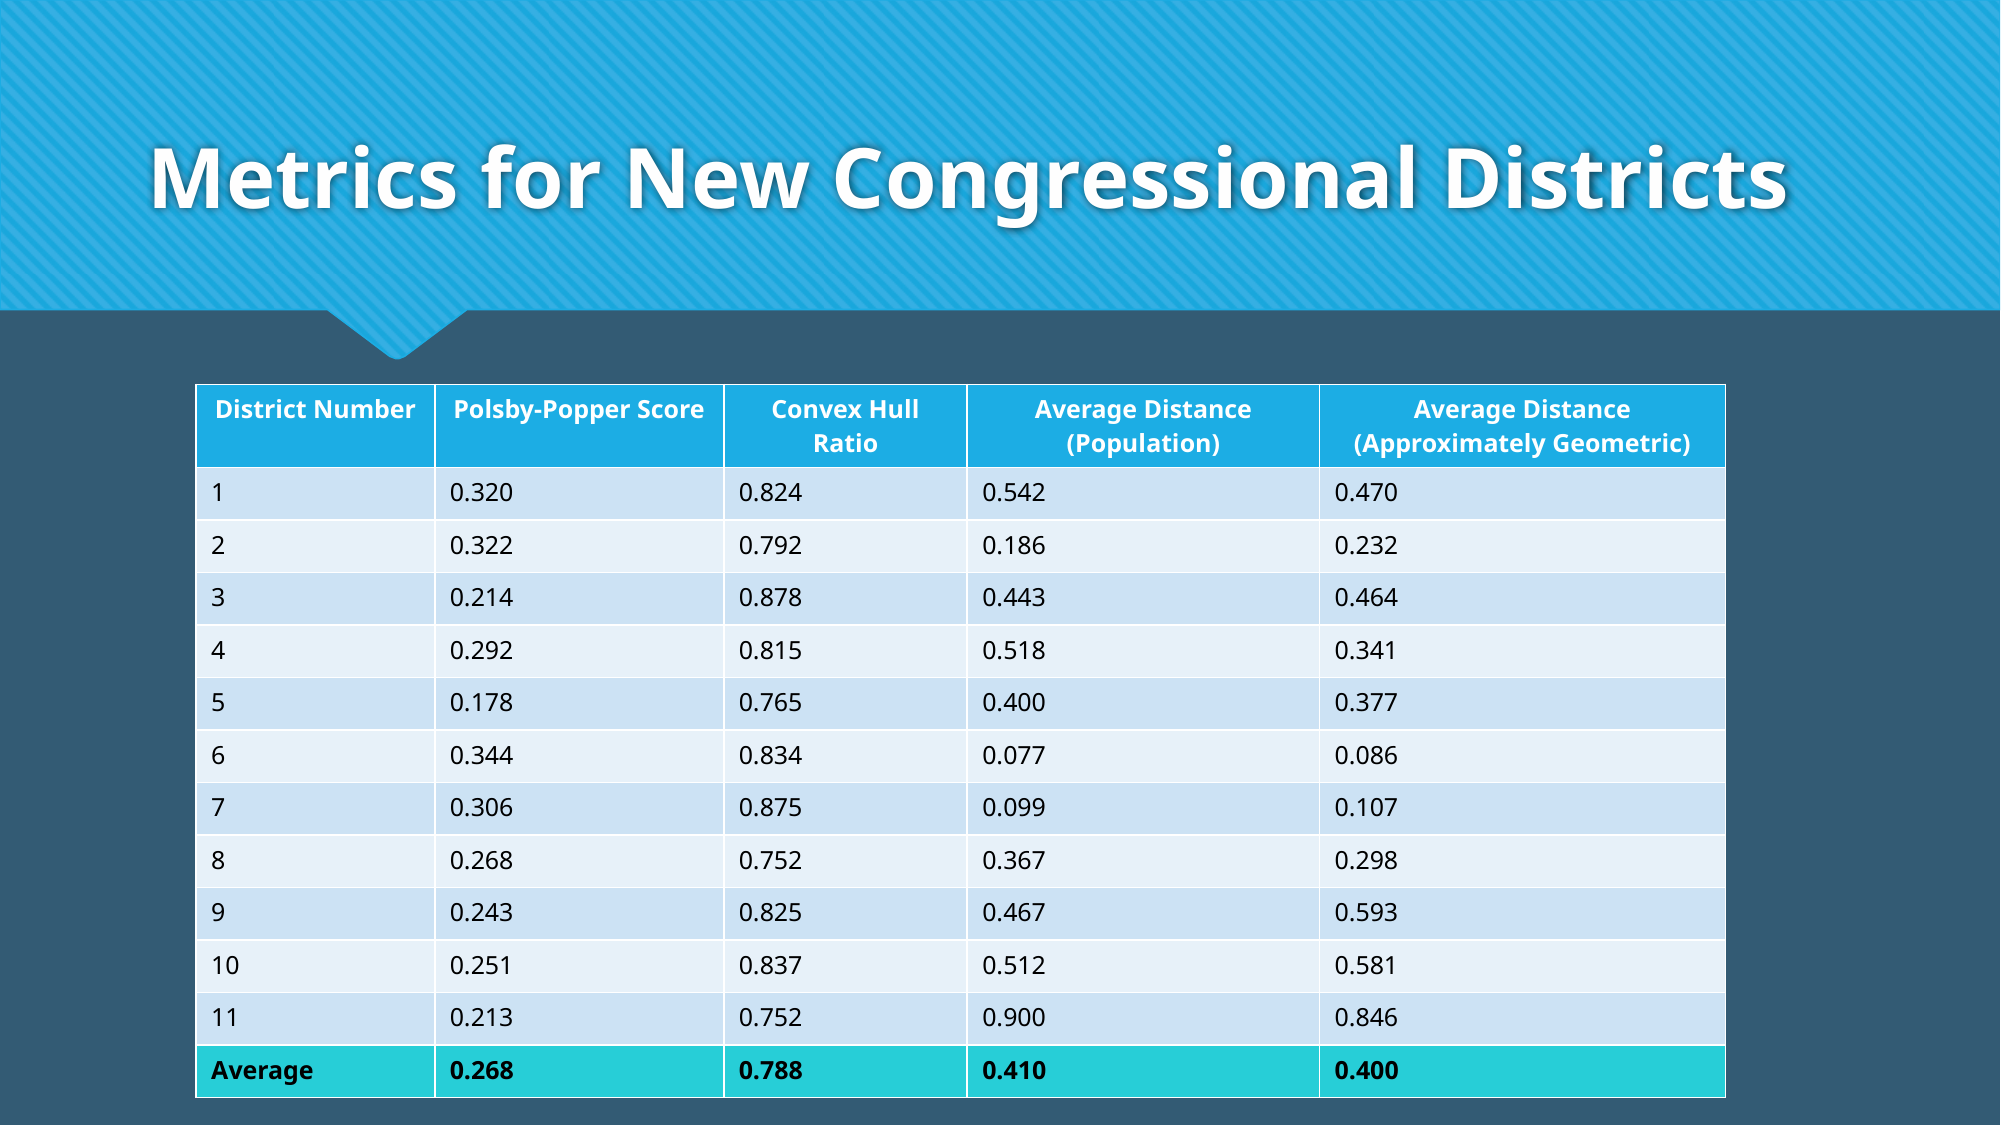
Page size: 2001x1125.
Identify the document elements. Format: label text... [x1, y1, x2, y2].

table_cell 1 [197, 468, 434, 519]
table_cell 0.900 [968, 993, 1319, 1044]
table_cell 0.251 [436, 941, 723, 992]
table_cell 10 [197, 941, 434, 992]
table_cell 0.443 [968, 573, 1319, 624]
table_cell 0.107 [1320, 783, 1725, 834]
table_cell 0.752 [725, 993, 966, 1044]
table_cell 0.298 [1320, 836, 1725, 887]
table_header Average Distance (Approximately Geometric) [1320, 385, 1725, 467]
table_cell 0.322 [436, 521, 723, 572]
table_cell 0.875 [725, 783, 966, 834]
table_cell 0.344 [436, 731, 723, 782]
table_cell 0.232 [1320, 521, 1725, 572]
table_cell 0.752 [725, 836, 966, 887]
table_cell 0.320 [436, 468, 723, 519]
table_cell 0.834 [725, 731, 966, 782]
table_cell 0.186 [968, 521, 1319, 572]
title Metrics for New Congressional Districts [132, 73, 1868, 233]
table_header District Number [197, 385, 434, 467]
table_cell 0.824 [725, 468, 966, 519]
table_cell 0.077 [968, 731, 1319, 782]
table_cell 3 [197, 573, 434, 624]
table_cell 0.268 [436, 836, 723, 887]
table_cell 8 [197, 836, 434, 887]
table_cell 0.837 [725, 941, 966, 992]
table_cell 0.542 [968, 468, 1319, 519]
table_header Average Distance (Population) [968, 385, 1319, 467]
table_cell 0.464 [1320, 573, 1725, 624]
table_cell 0.512 [968, 941, 1319, 992]
table_cell 0.377 [1320, 678, 1725, 729]
table_cell 0.593 [1320, 888, 1725, 939]
table_cell 0.788 [725, 1046, 966, 1097]
table_cell 0.306 [436, 783, 723, 834]
table_cell 0.341 [1320, 626, 1725, 677]
table_cell 0.765 [725, 678, 966, 729]
table_cell 0.178 [436, 678, 723, 729]
table_cell 0.268 [436, 1046, 723, 1097]
table_cell 0.213 [436, 993, 723, 1044]
table_cell 0.518 [968, 626, 1319, 677]
table_cell 2 [197, 521, 434, 572]
table_cell 0.846 [1320, 993, 1725, 1044]
table_cell 0.367 [968, 836, 1319, 887]
table_cell 0.467 [968, 888, 1319, 939]
table_cell 0.400 [1320, 1046, 1725, 1097]
table_cell 0.243 [436, 888, 723, 939]
table_header Polsby-Popper Score [436, 385, 723, 467]
table_cell 0.815 [725, 626, 966, 677]
table_cell 0.581 [1320, 941, 1725, 992]
table_cell 5 [197, 678, 434, 729]
table_cell 0.292 [436, 626, 723, 677]
table_cell 0.086 [1320, 731, 1725, 782]
table_header Convex Hull Ratio [725, 385, 966, 467]
table_cell 11 [197, 993, 434, 1044]
table_cell 0.410 [968, 1046, 1319, 1097]
table_cell 0.400 [968, 678, 1319, 729]
table_cell 0.792 [725, 521, 966, 572]
table_cell 0.099 [968, 783, 1319, 834]
table_cell 7 [197, 783, 434, 834]
table_cell 0.214 [436, 573, 723, 624]
table_cell 0.878 [725, 573, 966, 624]
table_cell 0.470 [1320, 468, 1725, 519]
table_cell 6 [197, 731, 434, 782]
table_cell 4 [197, 626, 434, 677]
table_cell Average [197, 1046, 434, 1097]
table_cell 9 [197, 888, 434, 939]
table_cell 0.825 [725, 888, 966, 939]
